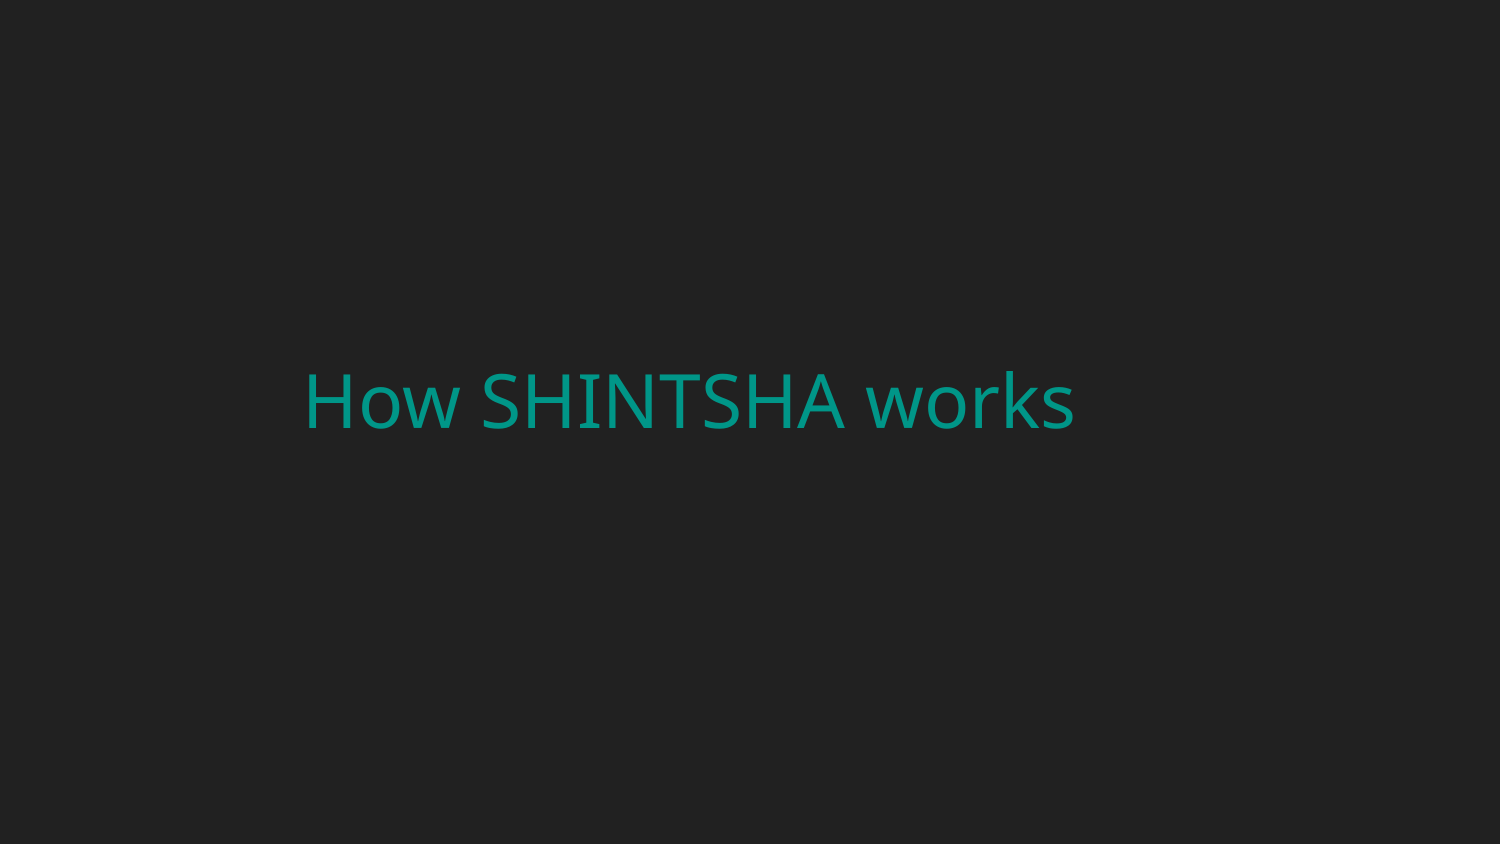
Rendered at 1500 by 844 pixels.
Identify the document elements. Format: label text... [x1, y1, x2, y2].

title How SHINTSHA works [0, 329, 1389, 468]
